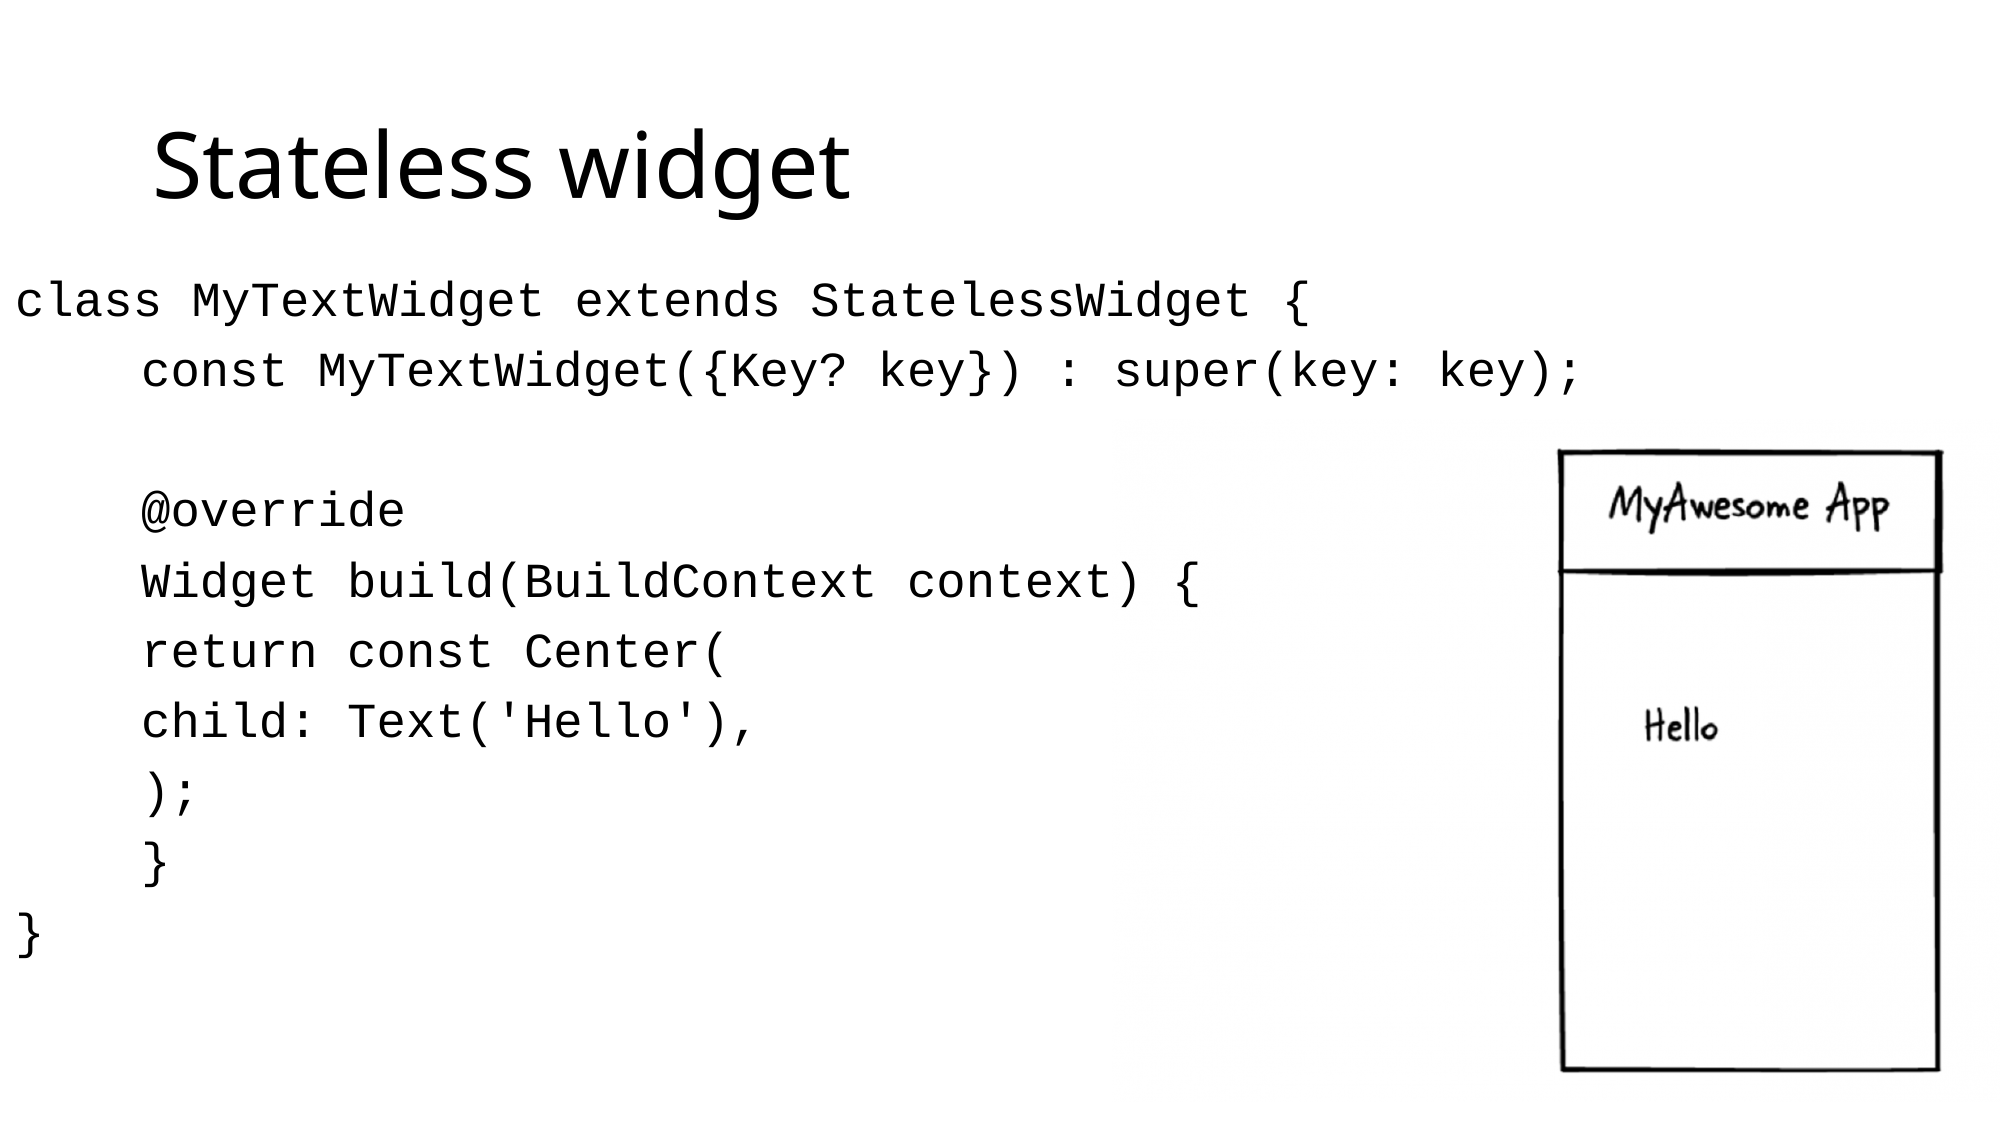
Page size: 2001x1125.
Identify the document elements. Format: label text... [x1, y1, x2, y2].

title Stateless widget [137, 59, 1863, 278]
list class MyTextWidget extends StatelessWidget { const MyTextWidget({Key? key}) : super(key: key); @override Widget build(BuildContext context) { return const Center( child: Text('Hello'), ); } } [0, 266, 1632, 981]
picture [1112, 419, 2000, 1103]
